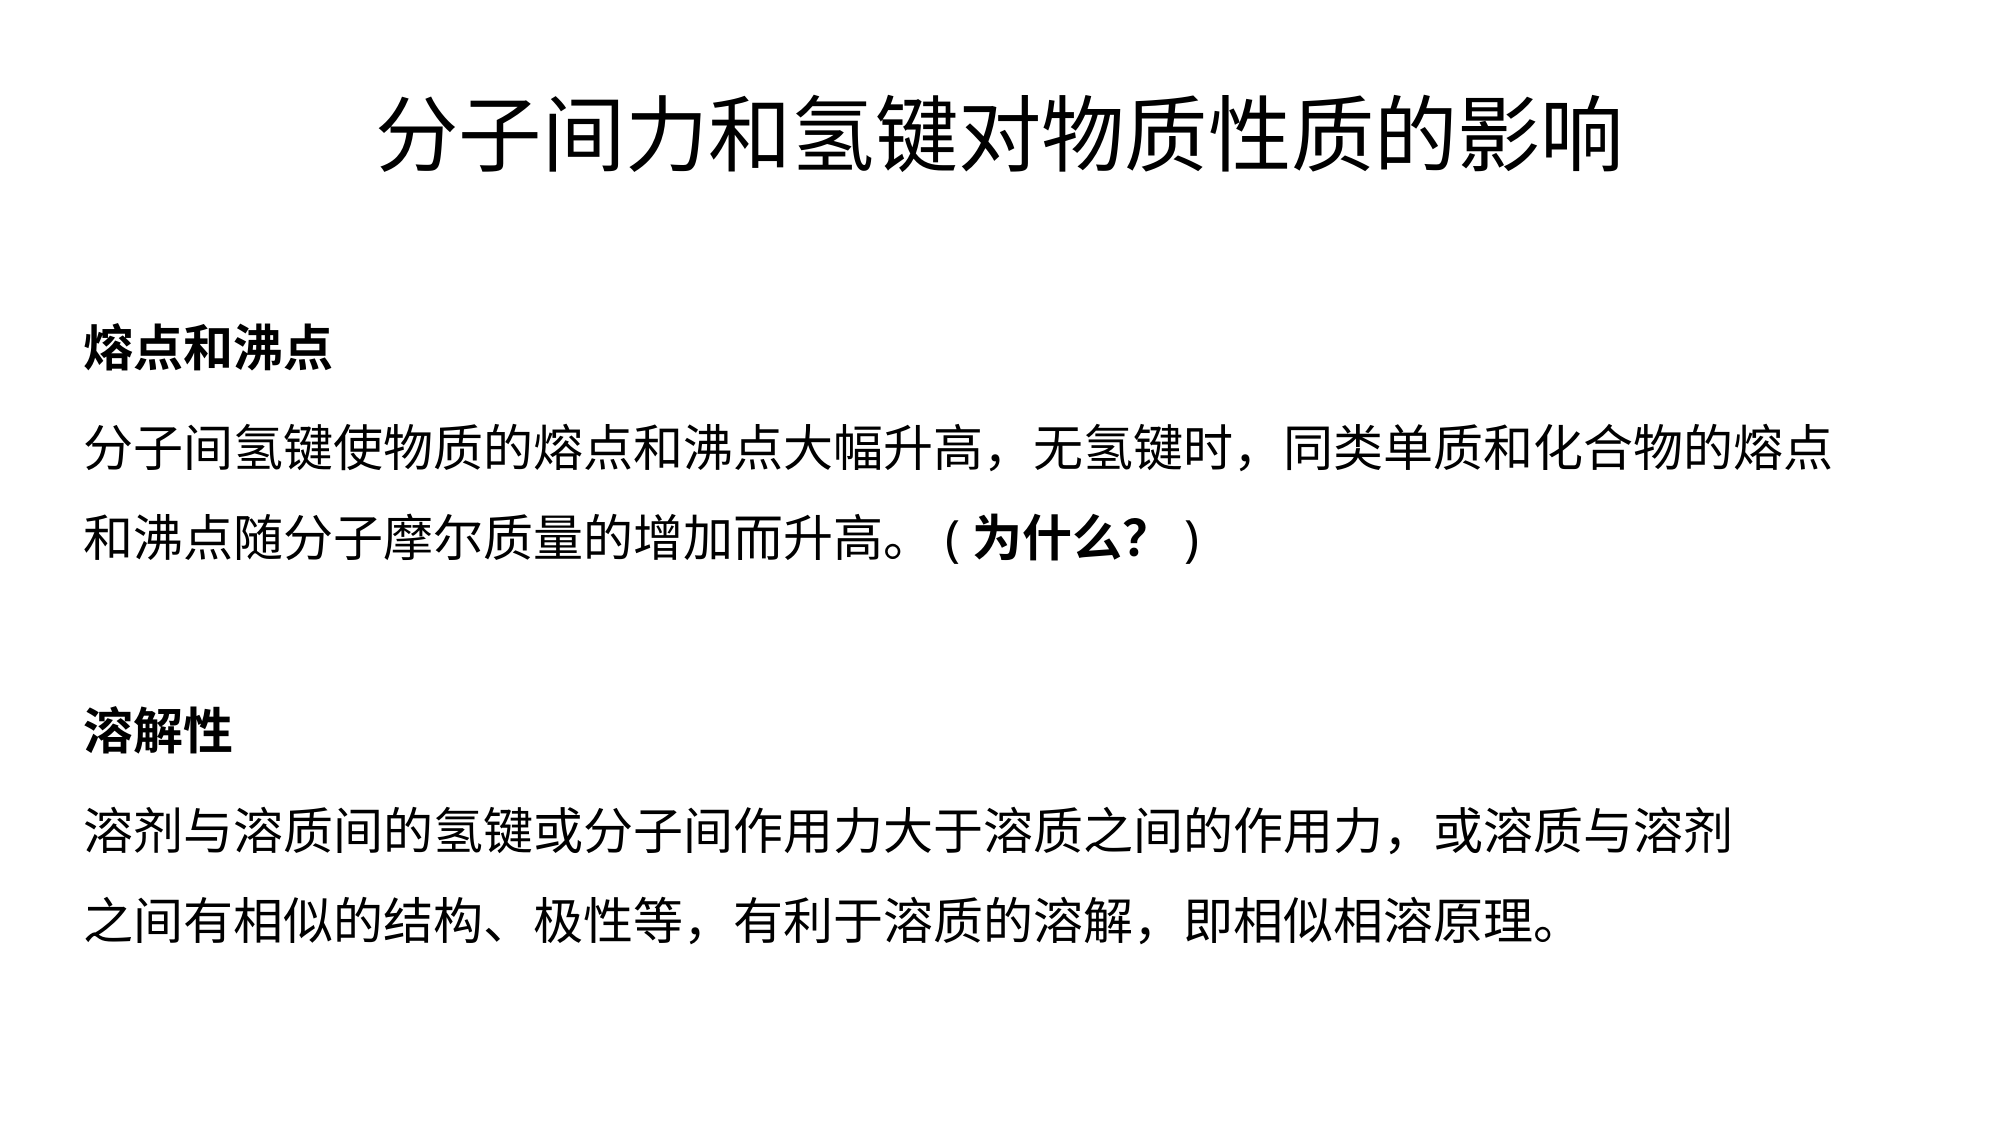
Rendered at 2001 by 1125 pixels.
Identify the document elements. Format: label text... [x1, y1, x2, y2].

text_box 熔点和沸点 分子间氢键使物质的熔点和沸点大幅升高，无氢键时，同类单质和化合物的熔点和沸点随分子摩尔质量的增加而升高。(为什么？) [68, 279, 1876, 575]
text_box 分子间力和氢键对物质性质的影响 [324, 45, 1675, 233]
text_box 溶解性 溶剂与溶质间的氢键或分子间作用力大于溶质之间的作用力，或溶质与溶剂之间有相似的结构、极性等，有利于溶质的溶解，即相似相溶原理。 [68, 662, 1751, 957]
